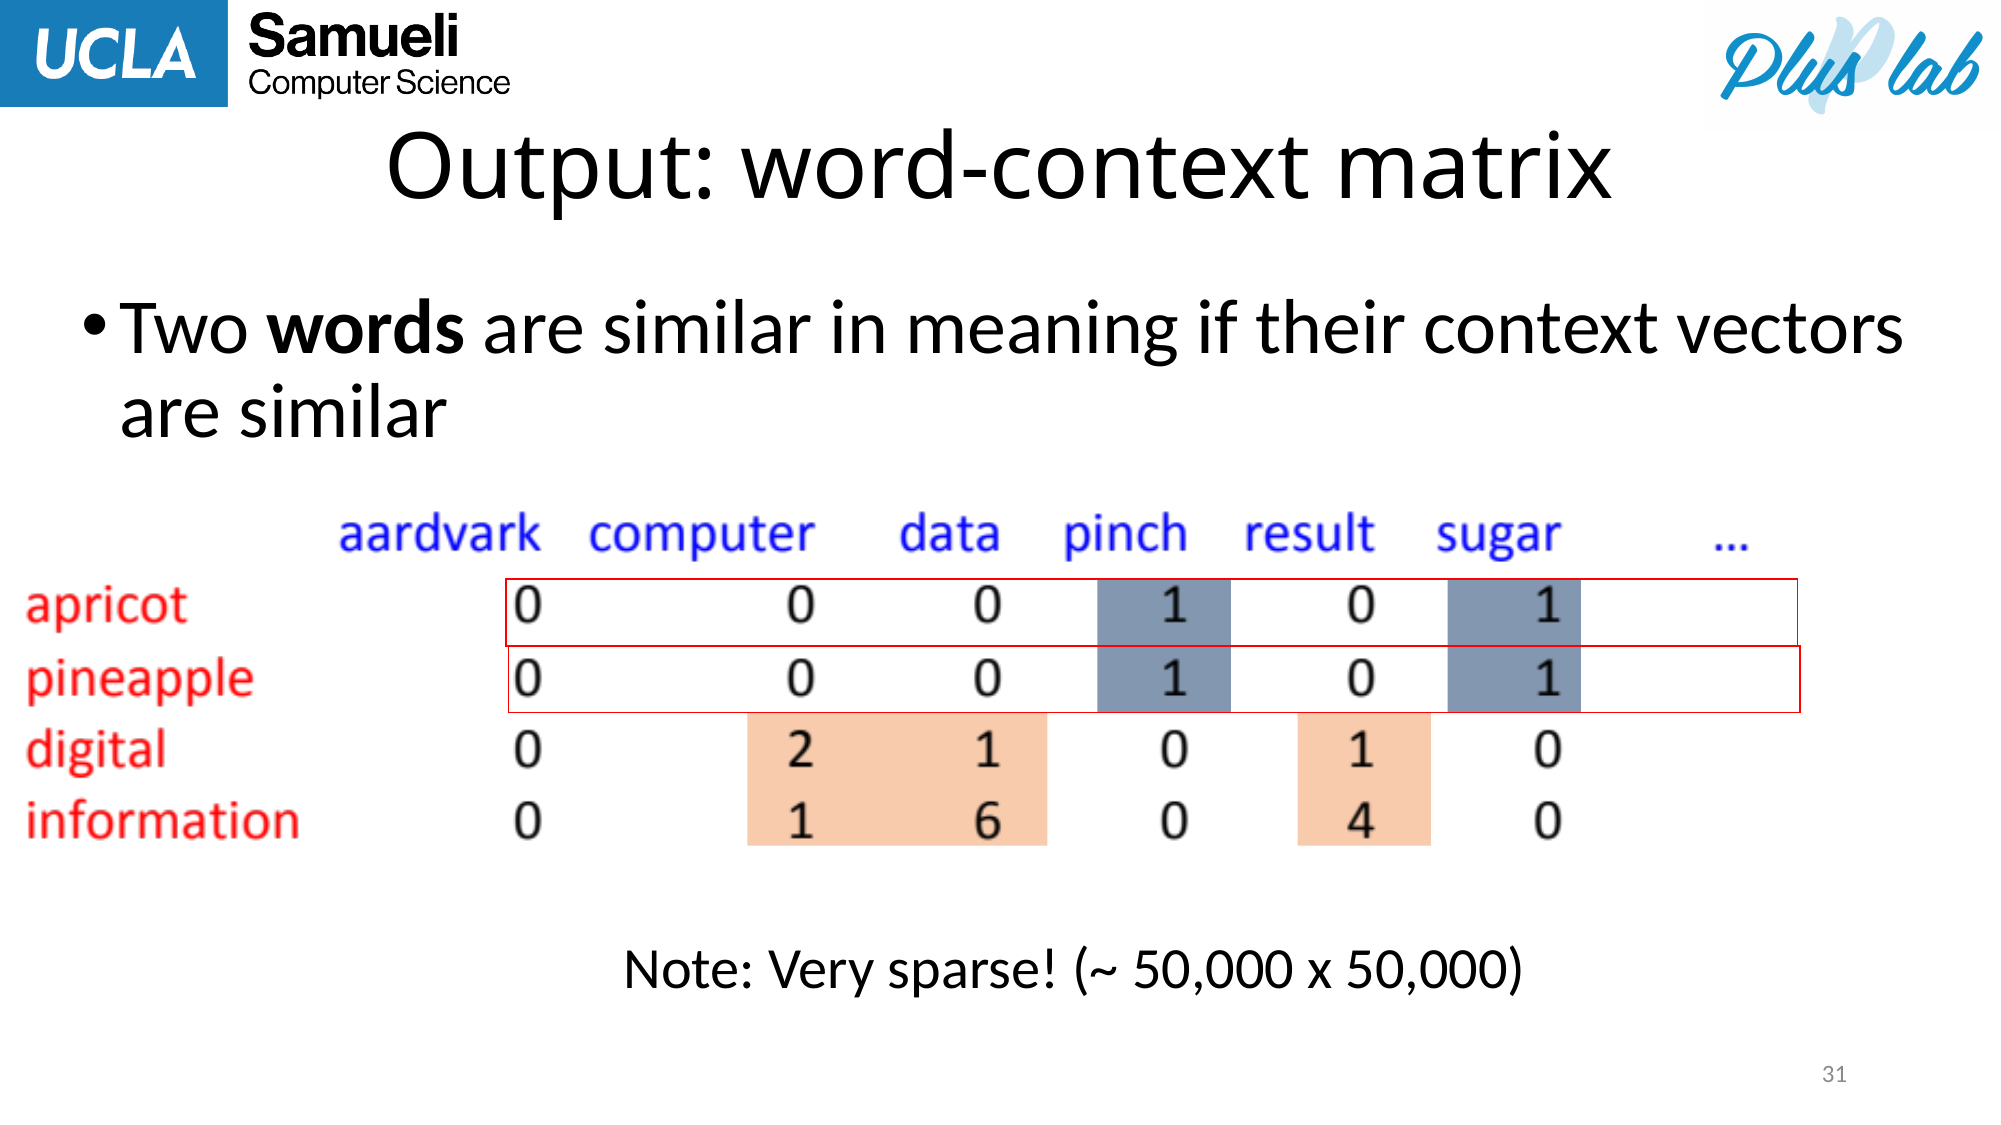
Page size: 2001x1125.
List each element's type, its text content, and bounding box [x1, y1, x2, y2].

slide_number 31 [1762, 1042, 1863, 1103]
picture [0, 0, 510, 107]
text_box [1762, 579, 1798, 646]
title Output: word-context matrix [137, 59, 1863, 278]
picture [1703, 0, 2000, 132]
text_box [1762, 645, 1800, 713]
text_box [14, 495, 1762, 1125]
list Two words are similar in meaning if their context vectors are similar [66, 279, 1934, 1009]
